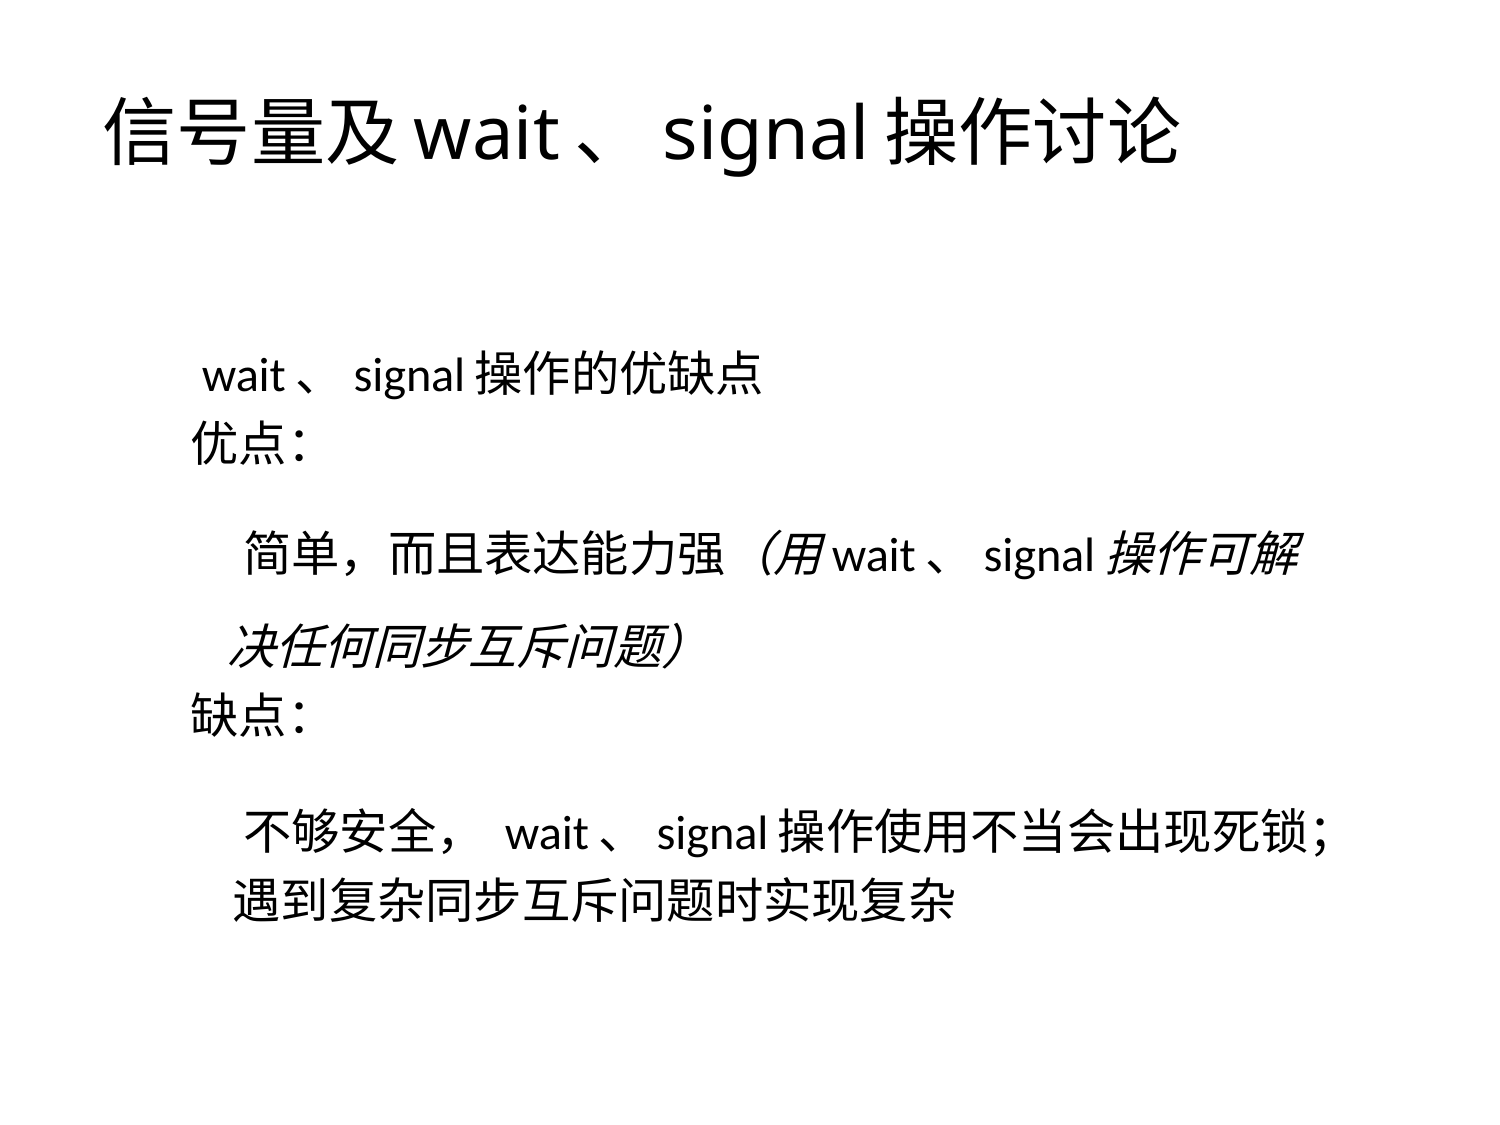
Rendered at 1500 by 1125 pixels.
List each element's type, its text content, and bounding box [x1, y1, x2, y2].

list wait、signal操作的优缺点 优点： 简单，而且表达能力强（用wait、signal操作可解决任何同步互斥问题） 缺点： 不够安全， wait、signal操作使用不当会出现死锁； 遇到复杂同步互斥问题时实现复杂 [175, 342, 1345, 938]
title 信号量及wait、signal操作讨论 [87, 62, 1468, 208]
